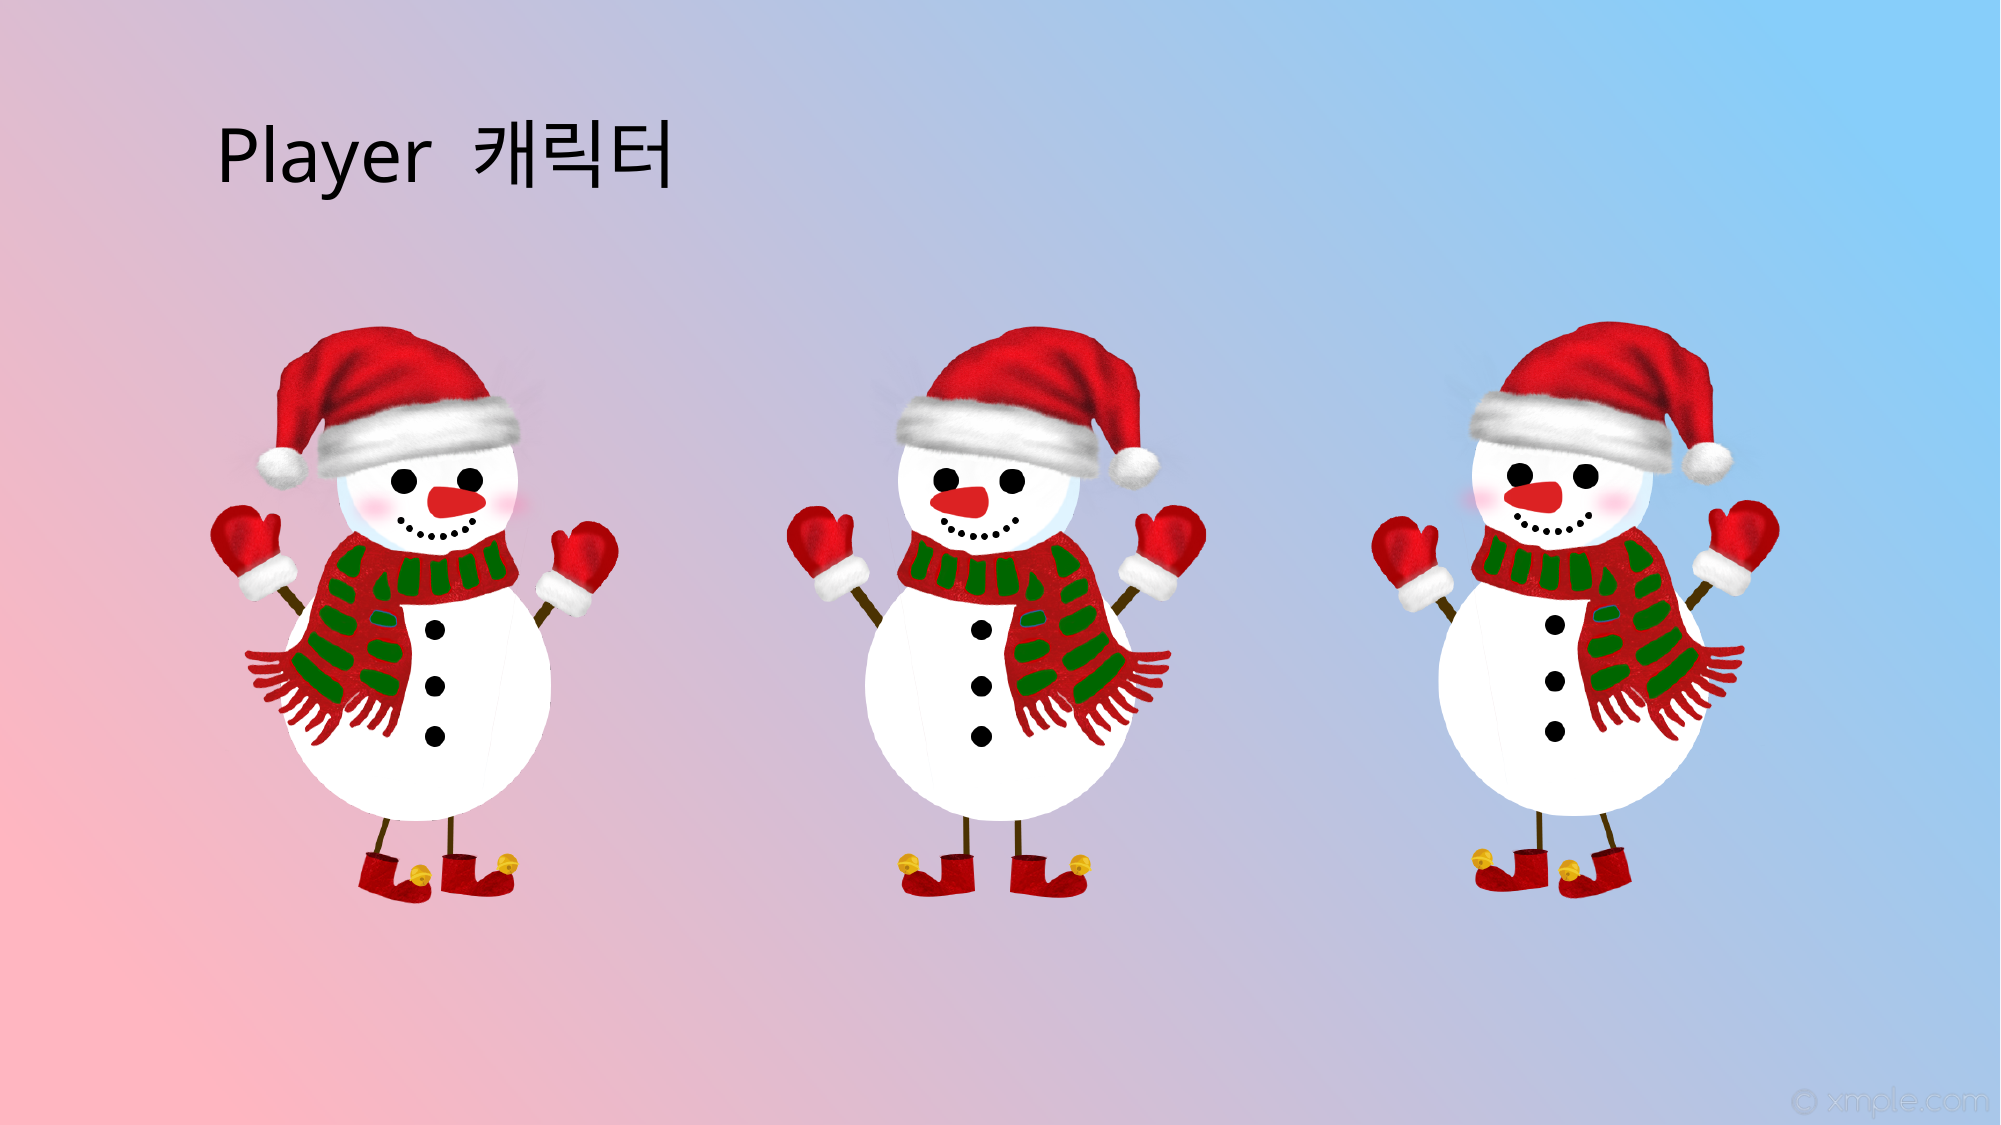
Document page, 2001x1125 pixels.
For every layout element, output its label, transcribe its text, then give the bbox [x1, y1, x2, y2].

text_box Player 캐릭터 [200, 99, 693, 104]
picture [0, 0, 2001, 1125]
